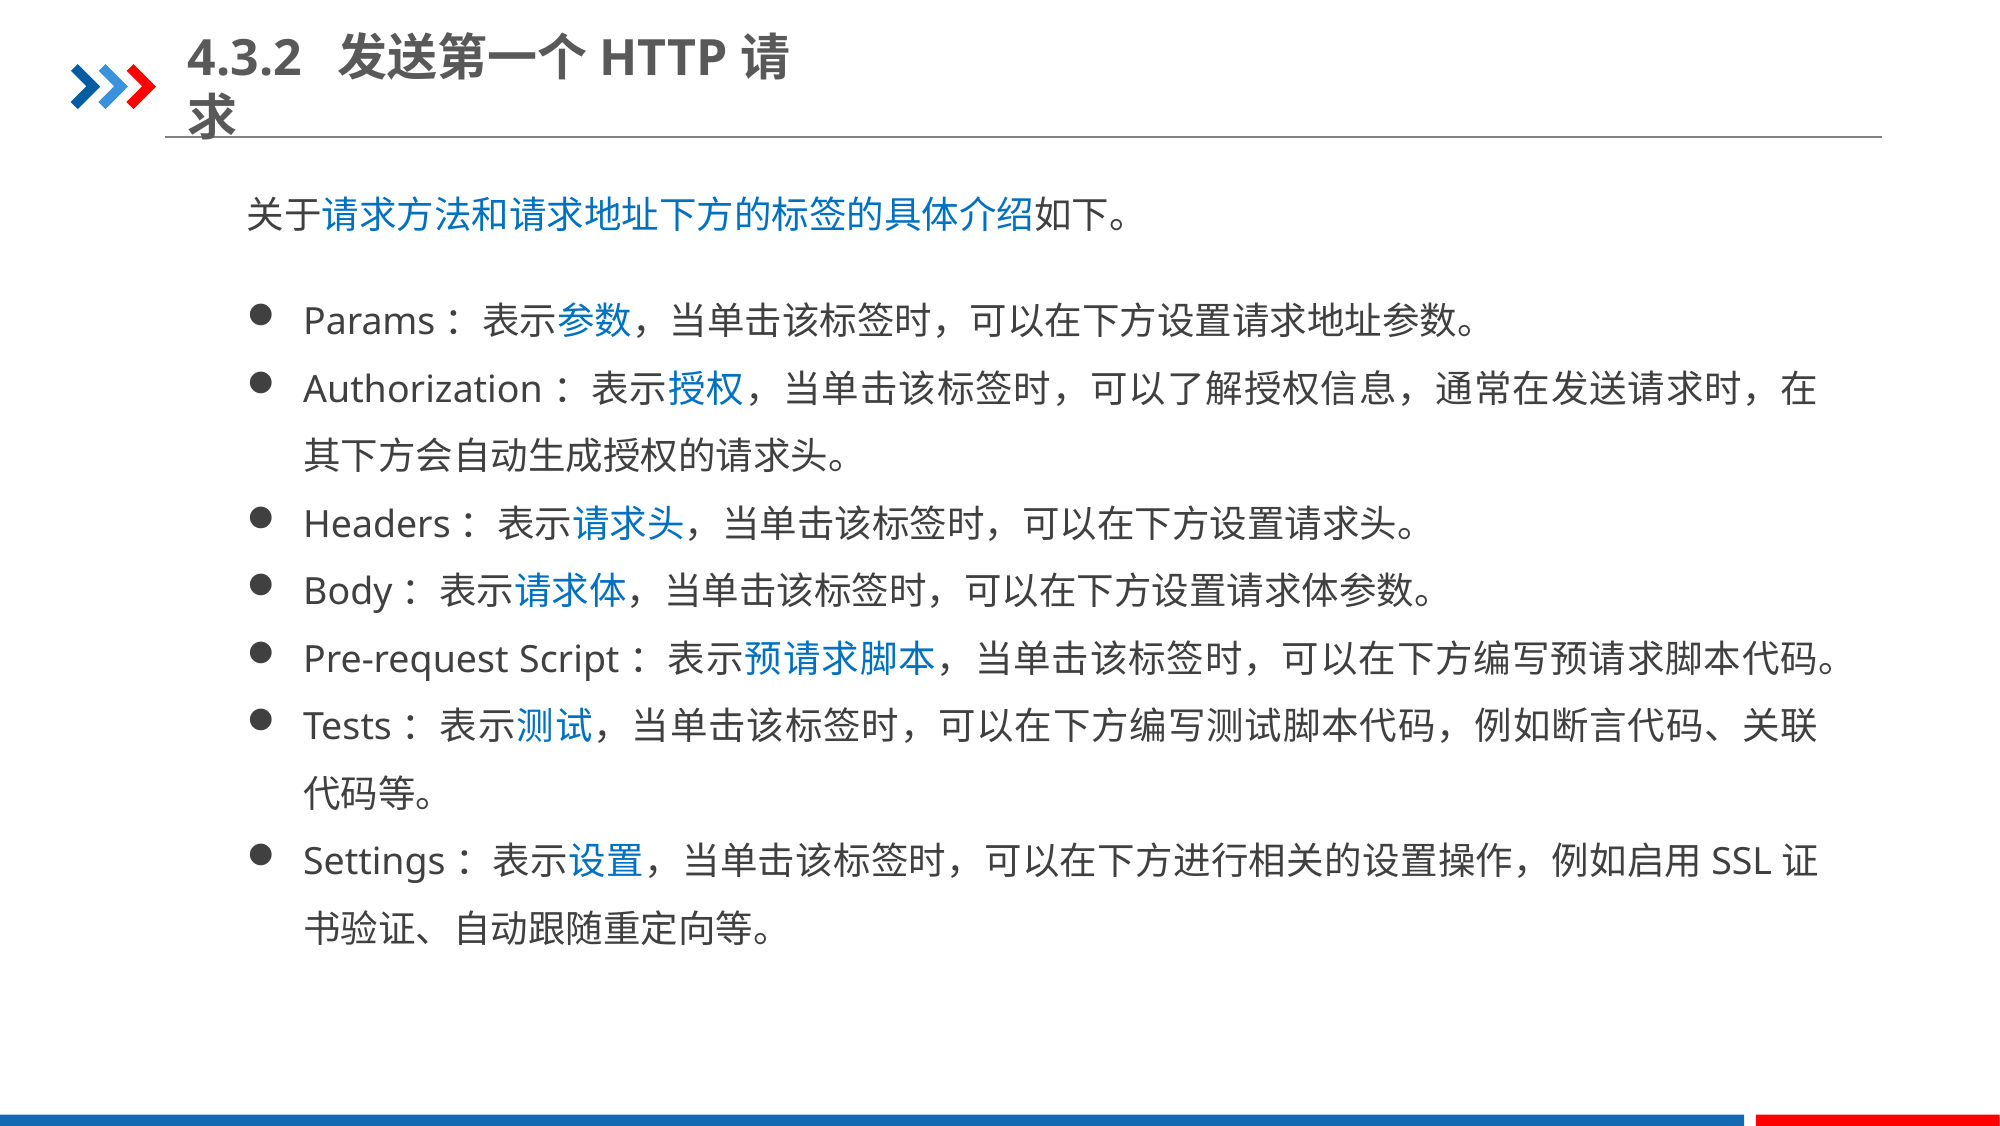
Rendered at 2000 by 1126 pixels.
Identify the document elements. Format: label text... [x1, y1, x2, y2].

text_box Params：表示参数，当单击该标签时，可以在下方设置请求地址参数。 Authorization：表示授权，当单击该标签时，可以了解授权信息，通常在发送请求时，在其下方会自动生成授权的请求头。 Headers：表示请求头，当单击该标签时，可以在下方设置请求头。 Body：表示请求体，当单击该标签时，可以在下方设置请求体参数。 Pre-request Script：表示预请求脚本，当单击该标签时，可以在下方编写预请求脚本代码。 Tests：表示测试，当单击该标签时，可以在下方编写测试脚本代码，例如断言代码、关联代码等。 Settings：表示设置，当单击该标签时，可以在下方进行相关的设置操作，例如启用SSL证书验证、自动跟随重定向等。 [232, 267, 1834, 957]
text_box 关于请求方法和请求地址下方的标签的具体介绍如下。 [232, 160, 1733, 267]
text_box 4.3.2 发送第一个HTTP请求 [187, 43, 827, 127]
